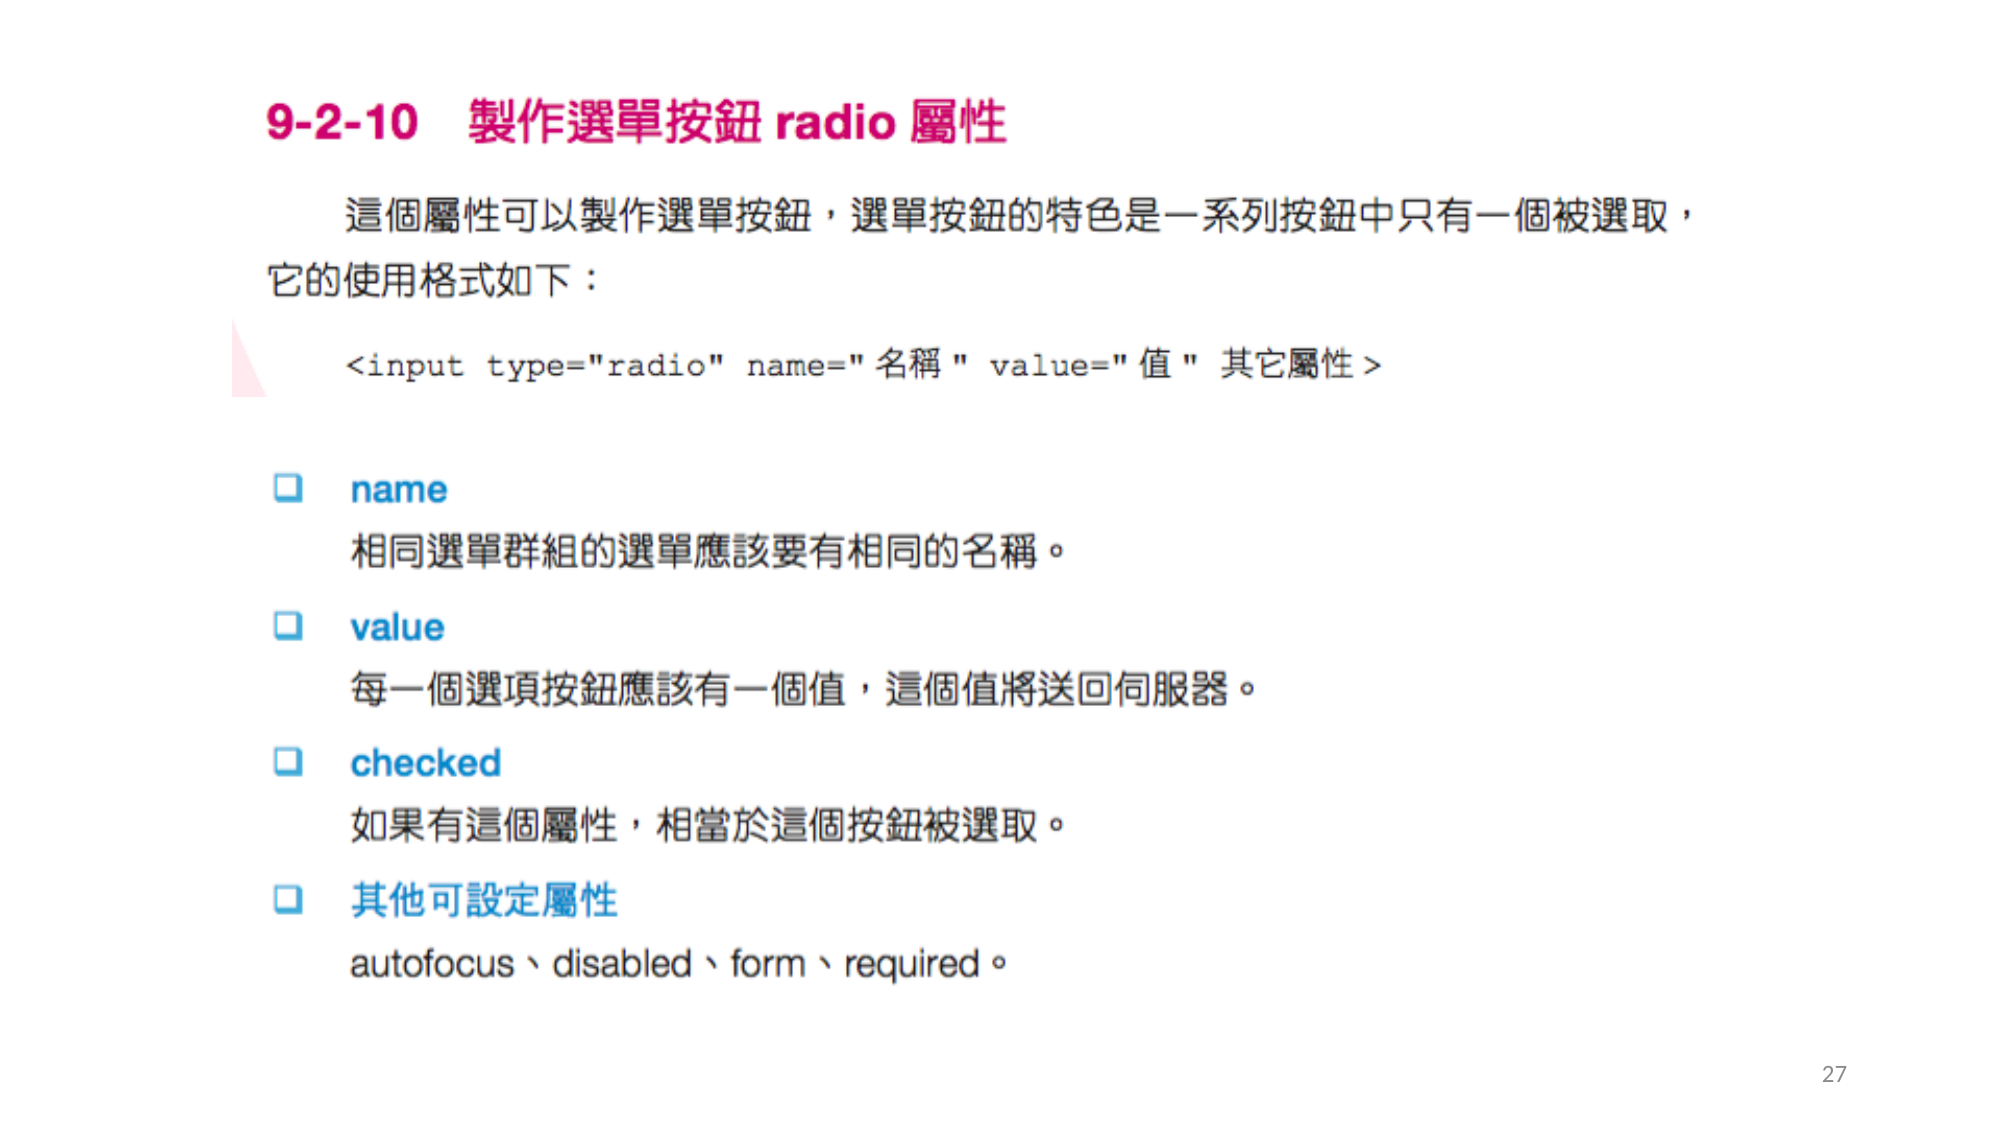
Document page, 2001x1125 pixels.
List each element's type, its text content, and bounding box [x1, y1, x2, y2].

picture [232, 81, 1754, 397]
slide_number 27 [1412, 1042, 1863, 1103]
picture [232, 451, 1748, 988]
